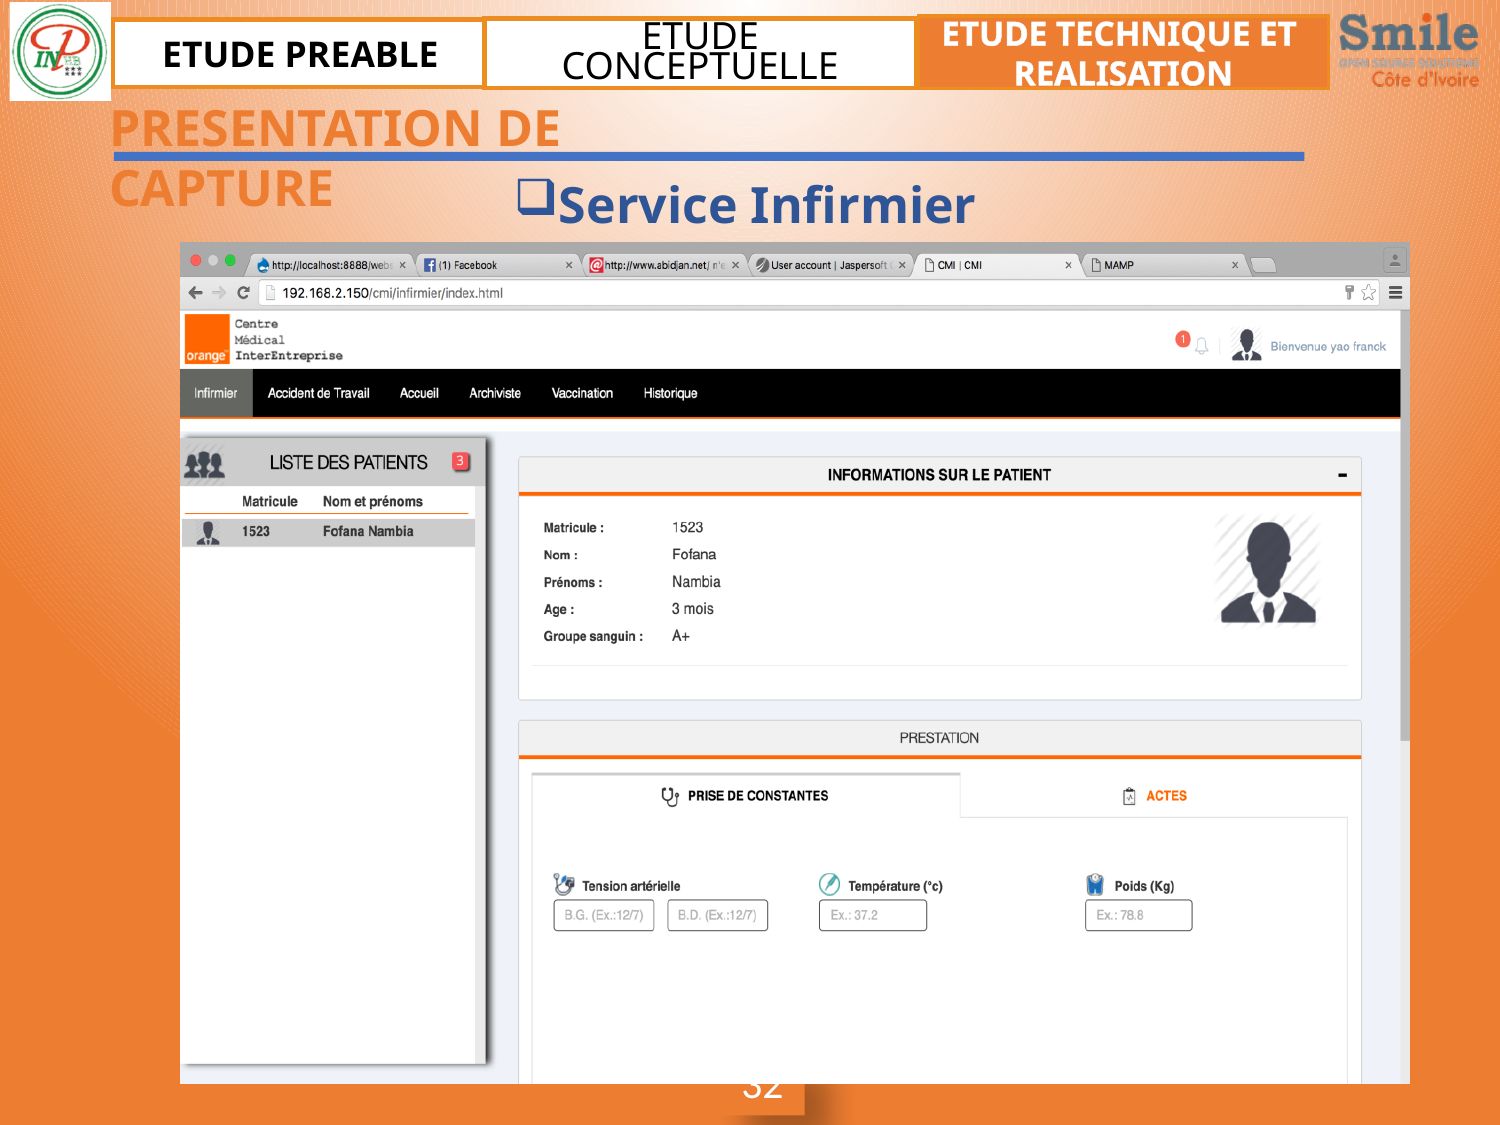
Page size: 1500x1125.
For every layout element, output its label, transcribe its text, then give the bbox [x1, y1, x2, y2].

slide_number 32 [720, 1084, 805, 1116]
text_box Service Infirmier [468, 165, 1023, 241]
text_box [94, 88, 1305, 165]
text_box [9, 2, 1479, 101]
picture [180, 242, 1410, 1084]
